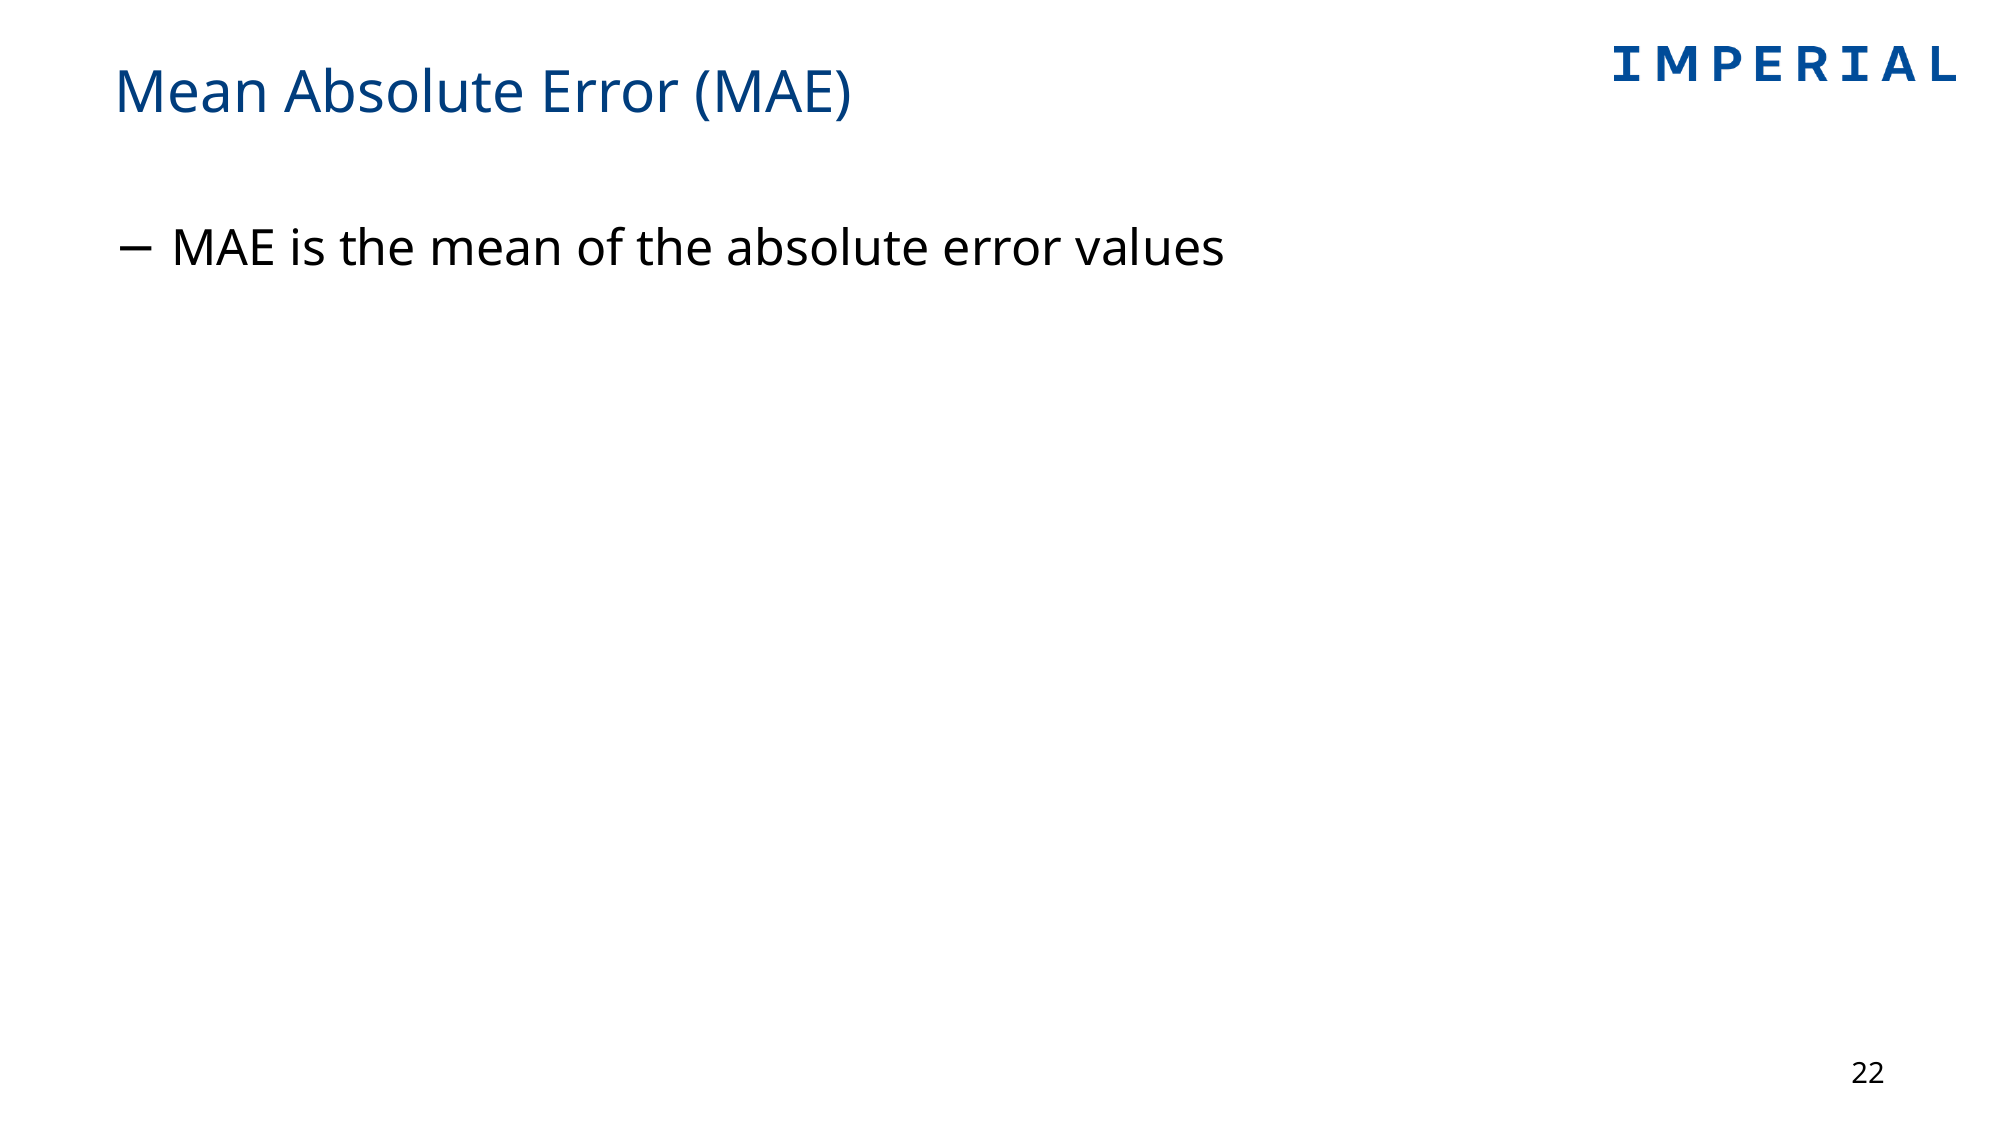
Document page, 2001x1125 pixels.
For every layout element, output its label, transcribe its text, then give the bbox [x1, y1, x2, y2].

picture [1900, 46, 1956, 81]
title Mean Absolute Error (MAE) [99, 0, 1900, 184]
slide_number 22 [1433, 1046, 1901, 1103]
